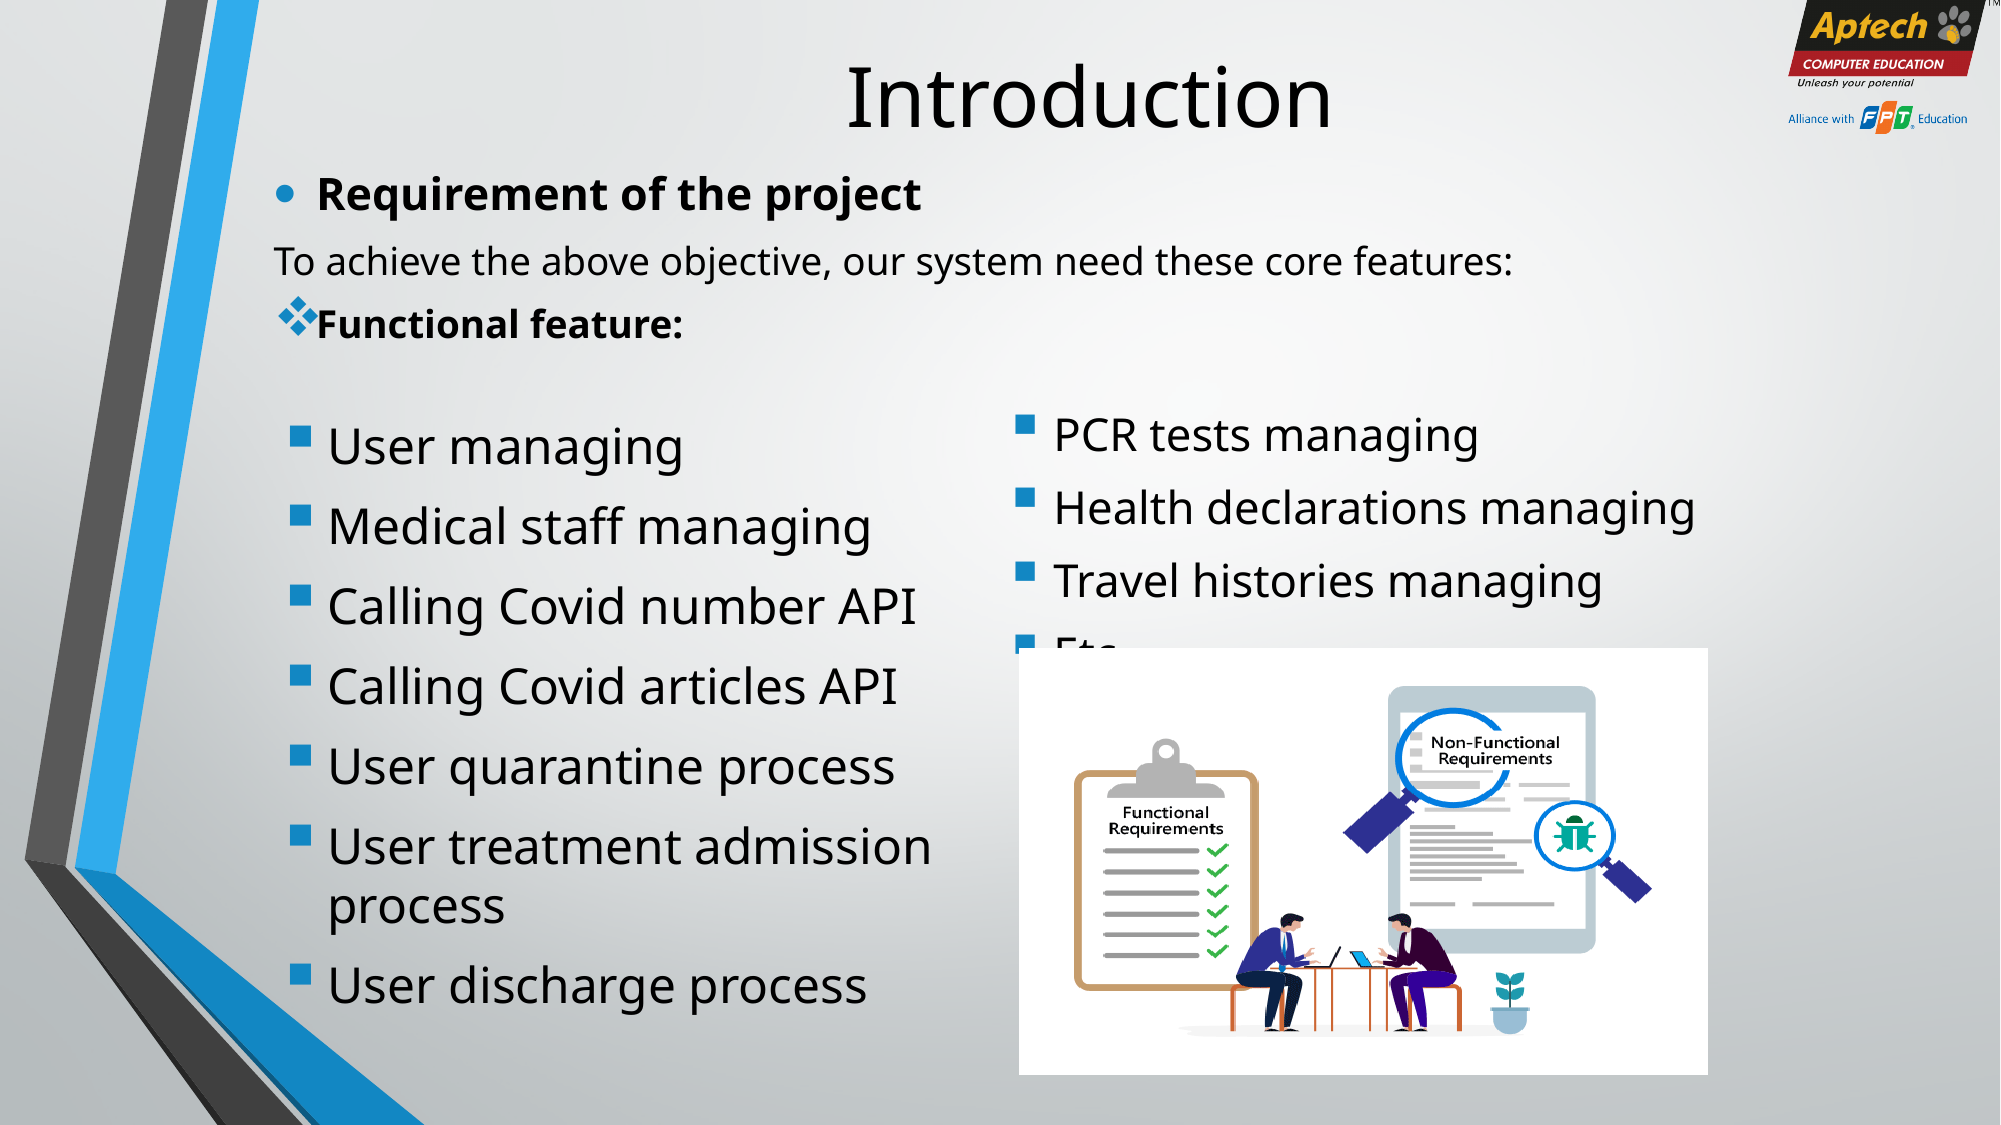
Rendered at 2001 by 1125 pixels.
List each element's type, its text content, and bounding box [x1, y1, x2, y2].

text_box PCR tests managing Health declarations managing Travel histories managing Etc… [995, 398, 1783, 693]
title Introduction [269, 0, 1913, 189]
text_box User managing Medical staff managing Calling Covid number API Calling Covid articles API User quarantine process User treatment admission process User discharge process [269, 407, 1019, 1022]
picture [1788, 0, 2000, 134]
picture [1019, 648, 1708, 1075]
list Requirement of the project To achieve the above objective, our system need these core features: Functional feature: [258, 158, 1902, 355]
